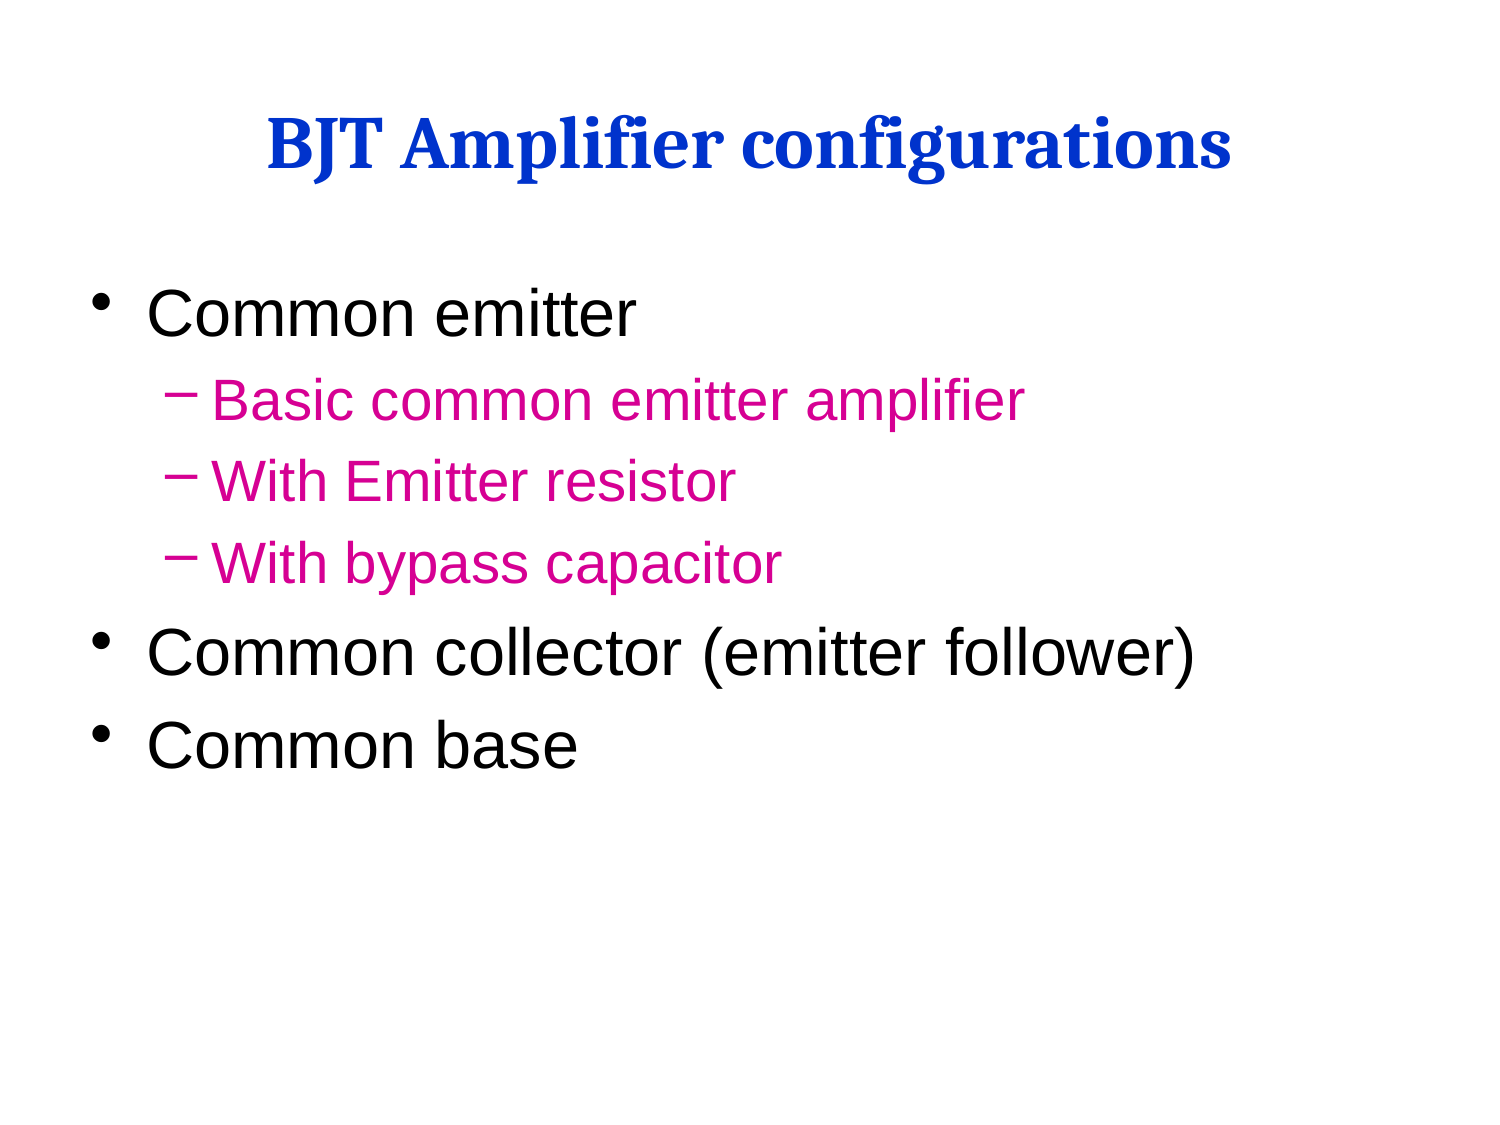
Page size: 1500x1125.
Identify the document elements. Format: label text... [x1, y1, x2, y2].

title BJT Amplifier configurations [75, 45, 1425, 233]
list Common emitter Basic common emitter amplifier With Emitter resistor With bypass capacitor Common collector (emitter follower) Common base [75, 262, 1425, 1005]
